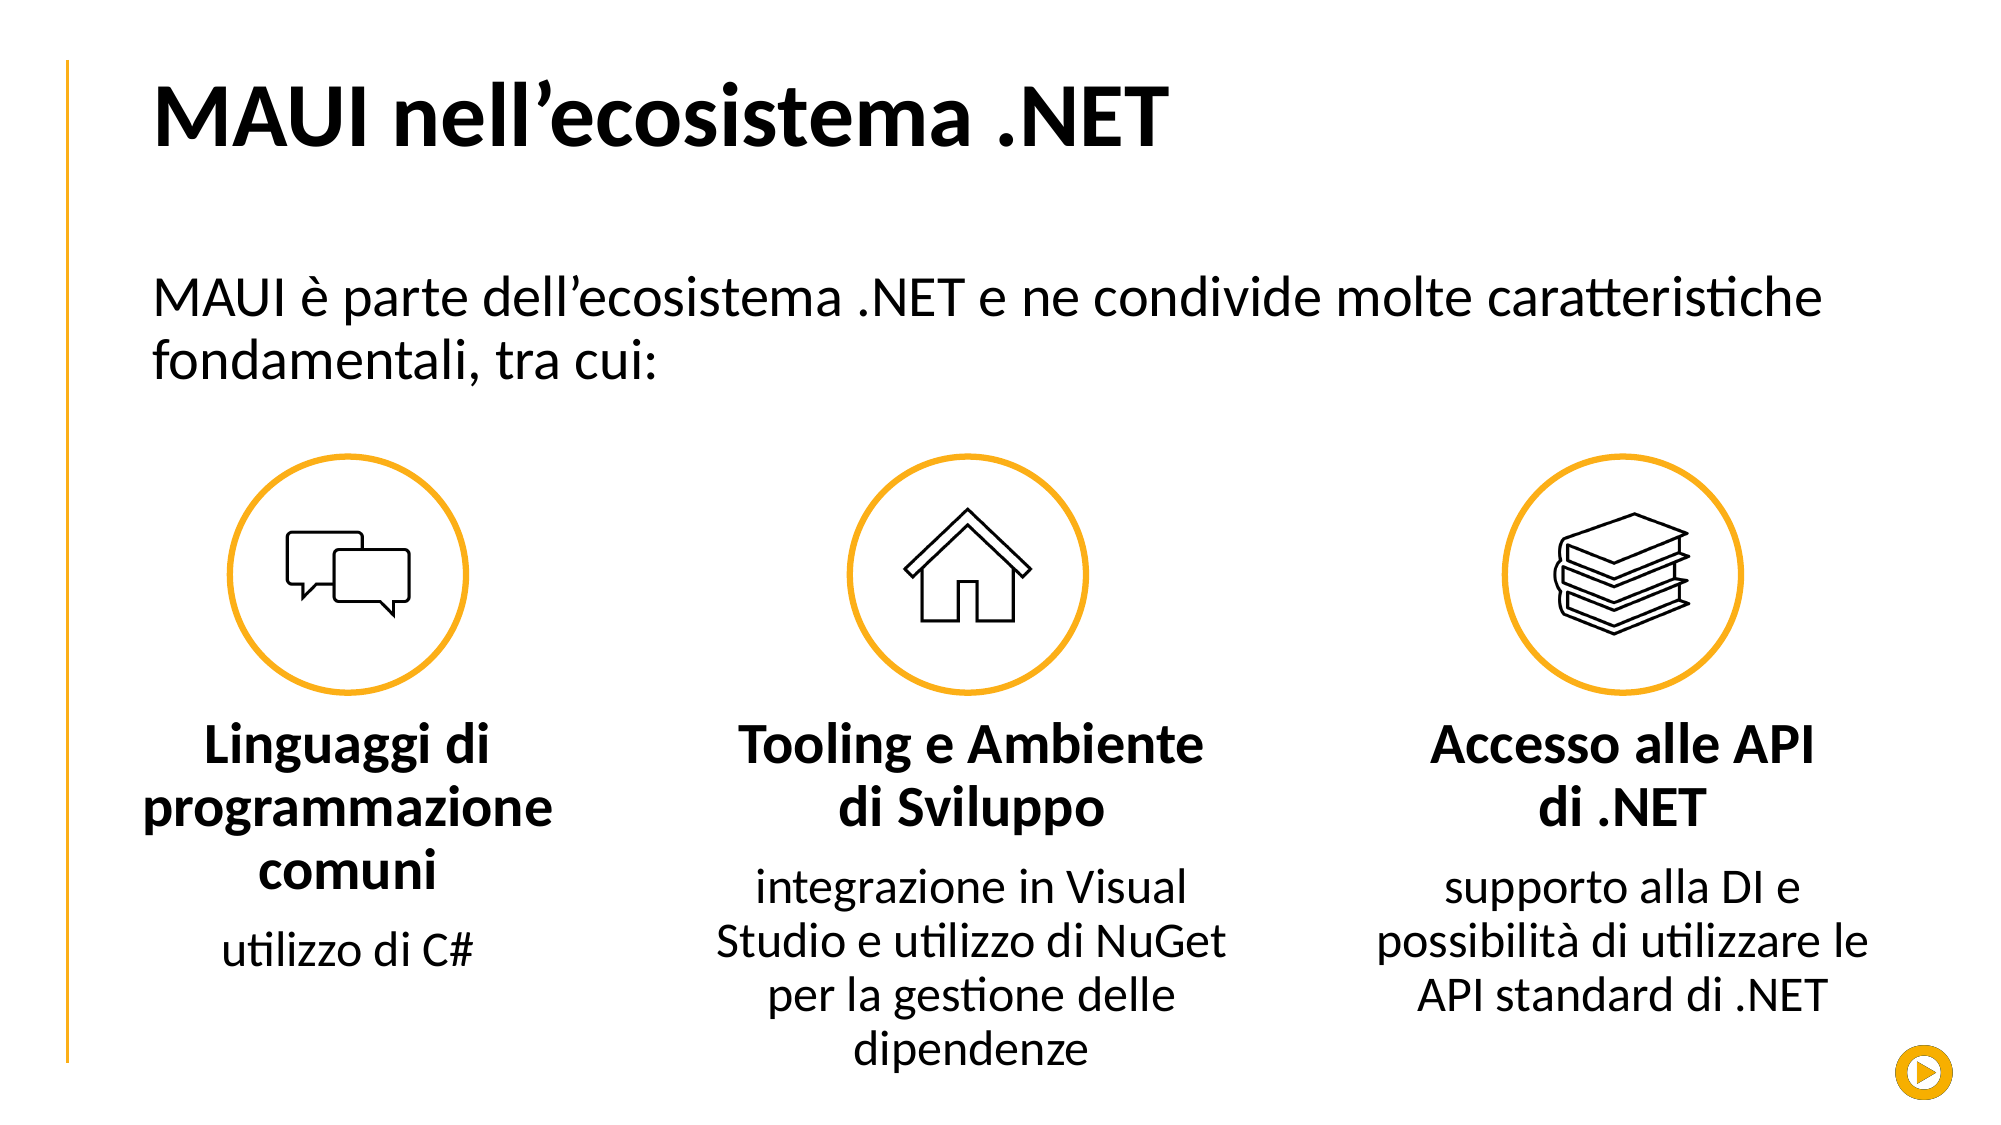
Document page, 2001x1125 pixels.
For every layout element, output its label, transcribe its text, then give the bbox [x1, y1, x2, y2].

picture [1547, 499, 1698, 650]
text_box [1504, 456, 1742, 693]
picture [1892, 1042, 1955, 1103]
text_box [229, 456, 467, 693]
picture [892, 487, 1043, 638]
list MAUI è parte dell’ecosistema .NET e ne condivide molte caratteristiche fondamentali, tra cui: [137, 258, 1924, 417]
text_box [849, 456, 1086, 693]
list Tooling e Ambiente di Sviluppo integrazione in Visual Studio e utilizzo di NuGet per la gestione delle dipendenze [700, 705, 1244, 1066]
picture [272, 499, 423, 650]
title MAUI nell’ecosistema .NET [137, 59, 1924, 178]
list Linguaggi di programmazione comuni utilizzo di C# [76, 705, 620, 1021]
list Accesso alle API di .NET supporto alla DI e possibilità di utilizzare le API standard di .NET [1351, 705, 1895, 1036]
